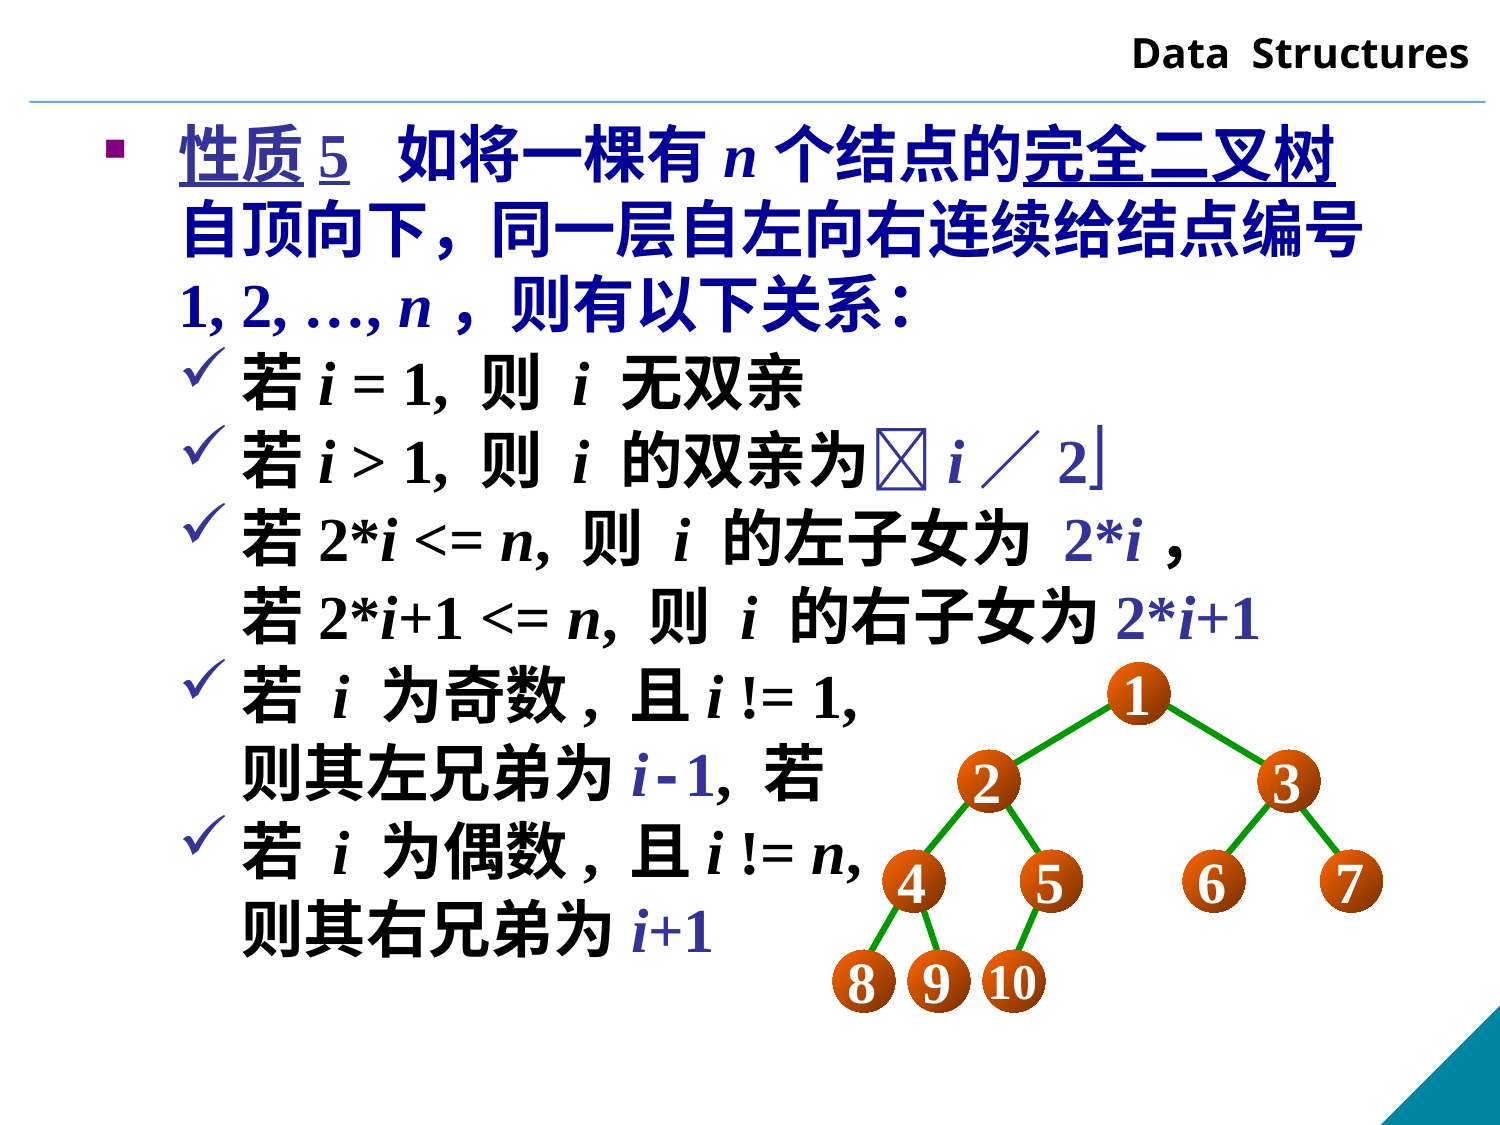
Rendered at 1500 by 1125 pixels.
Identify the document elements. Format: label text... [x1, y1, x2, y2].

list 性质5 如将一棵有n个结点的完全二叉树自顶向下，同一层自左向右连续给结点编号1, 2, …, n，则有以下关系： 若i = 1, 则 i 无双亲 若i > 1, 则 i 的双亲为i／2 若2*i <= n, 则 i 的左子女为 2*i， 若2*i+1 <= n, 则 i 的右子女为2*i+1 若 i 为奇数, 且i != 1, 则其左兄弟为i-1, 若 若 i 为偶数, 且i != n, 则其右兄弟为i+1 [88, 107, 1412, 1035]
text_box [832, 649, 1383, 1023]
